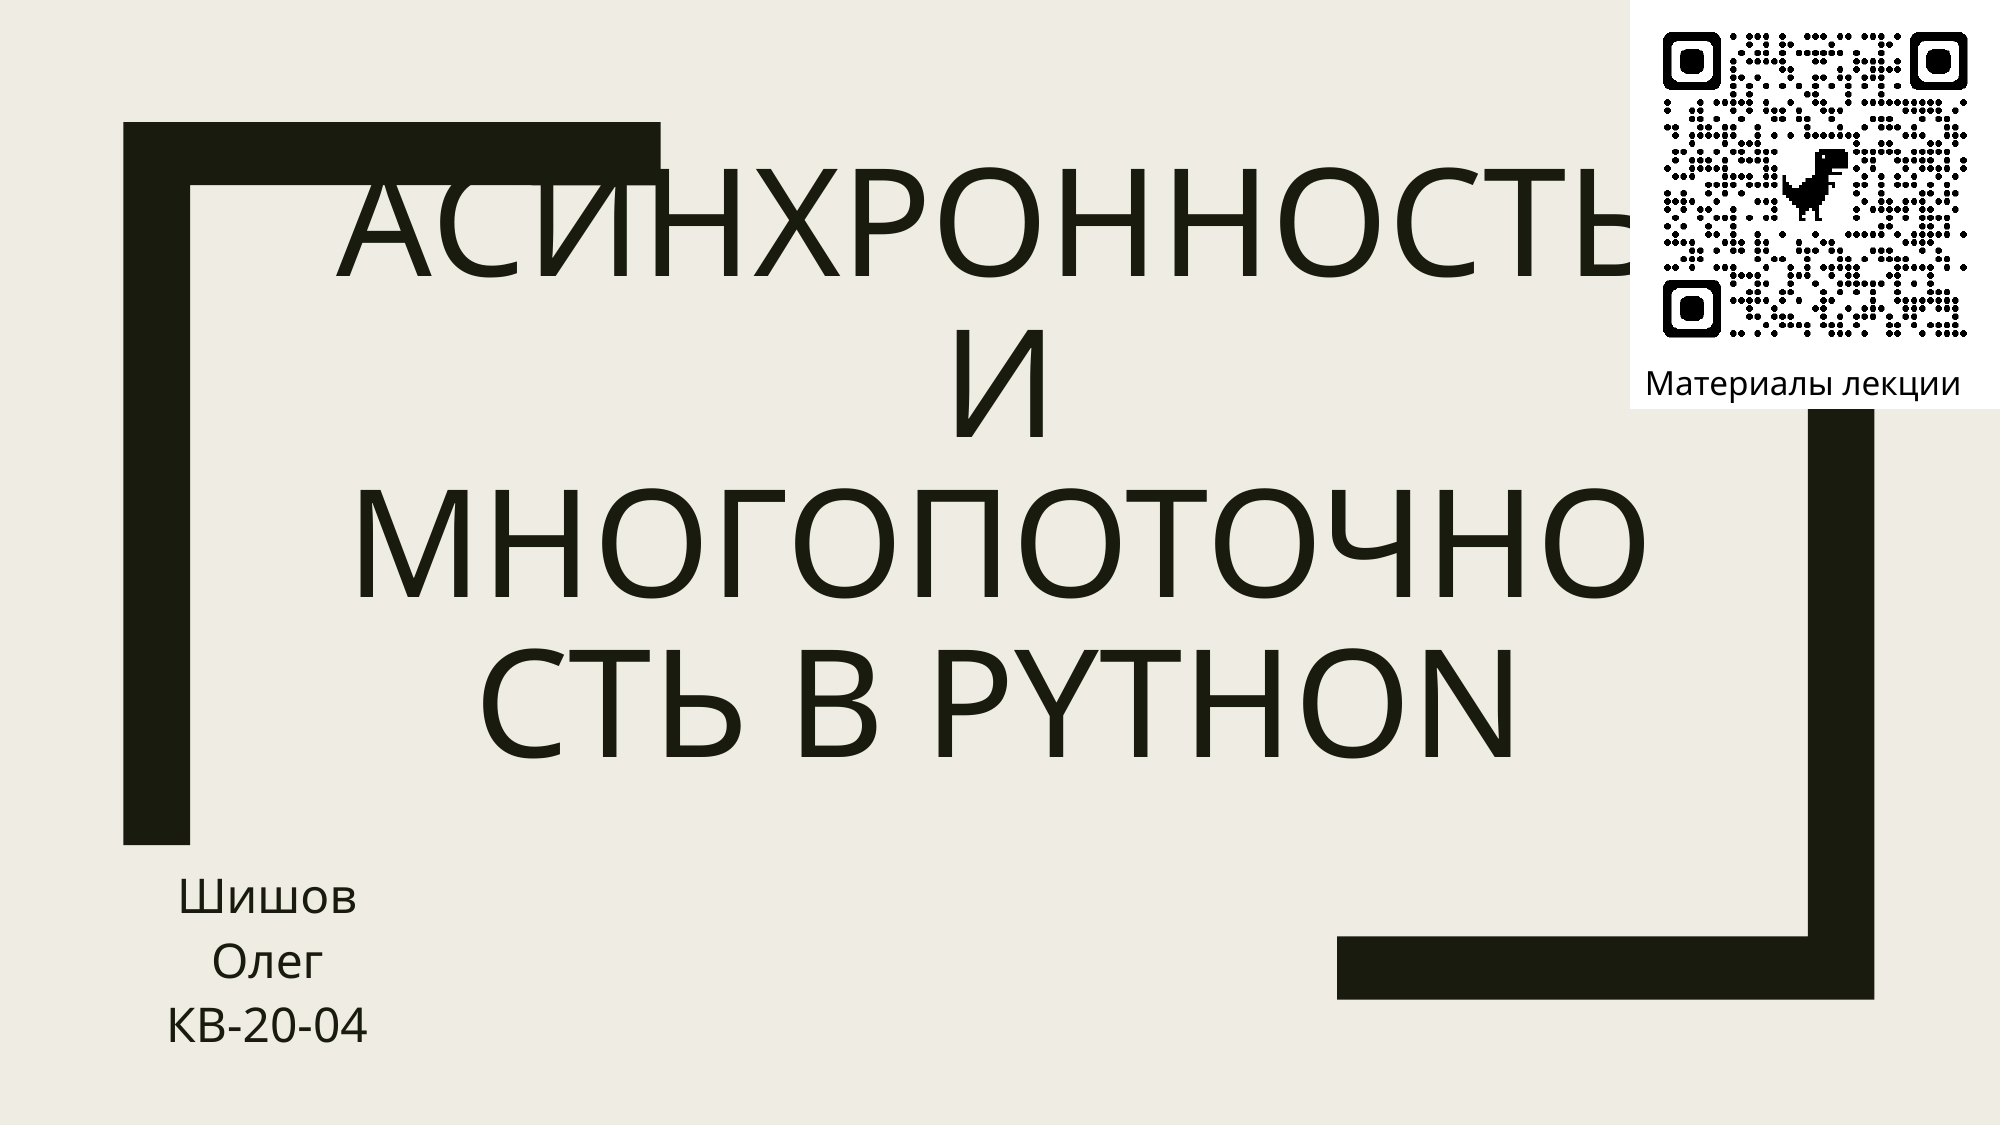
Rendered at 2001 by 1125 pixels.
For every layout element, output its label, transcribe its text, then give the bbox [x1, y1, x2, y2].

text_box Материалы лекции [1630, 370, 2000, 409]
subtitle Шишов Олег КВ-20-04 [114, 851, 420, 1030]
title асинхронность и многопоточность в python [314, 327, 1686, 798]
picture [1630, 0, 2000, 370]
